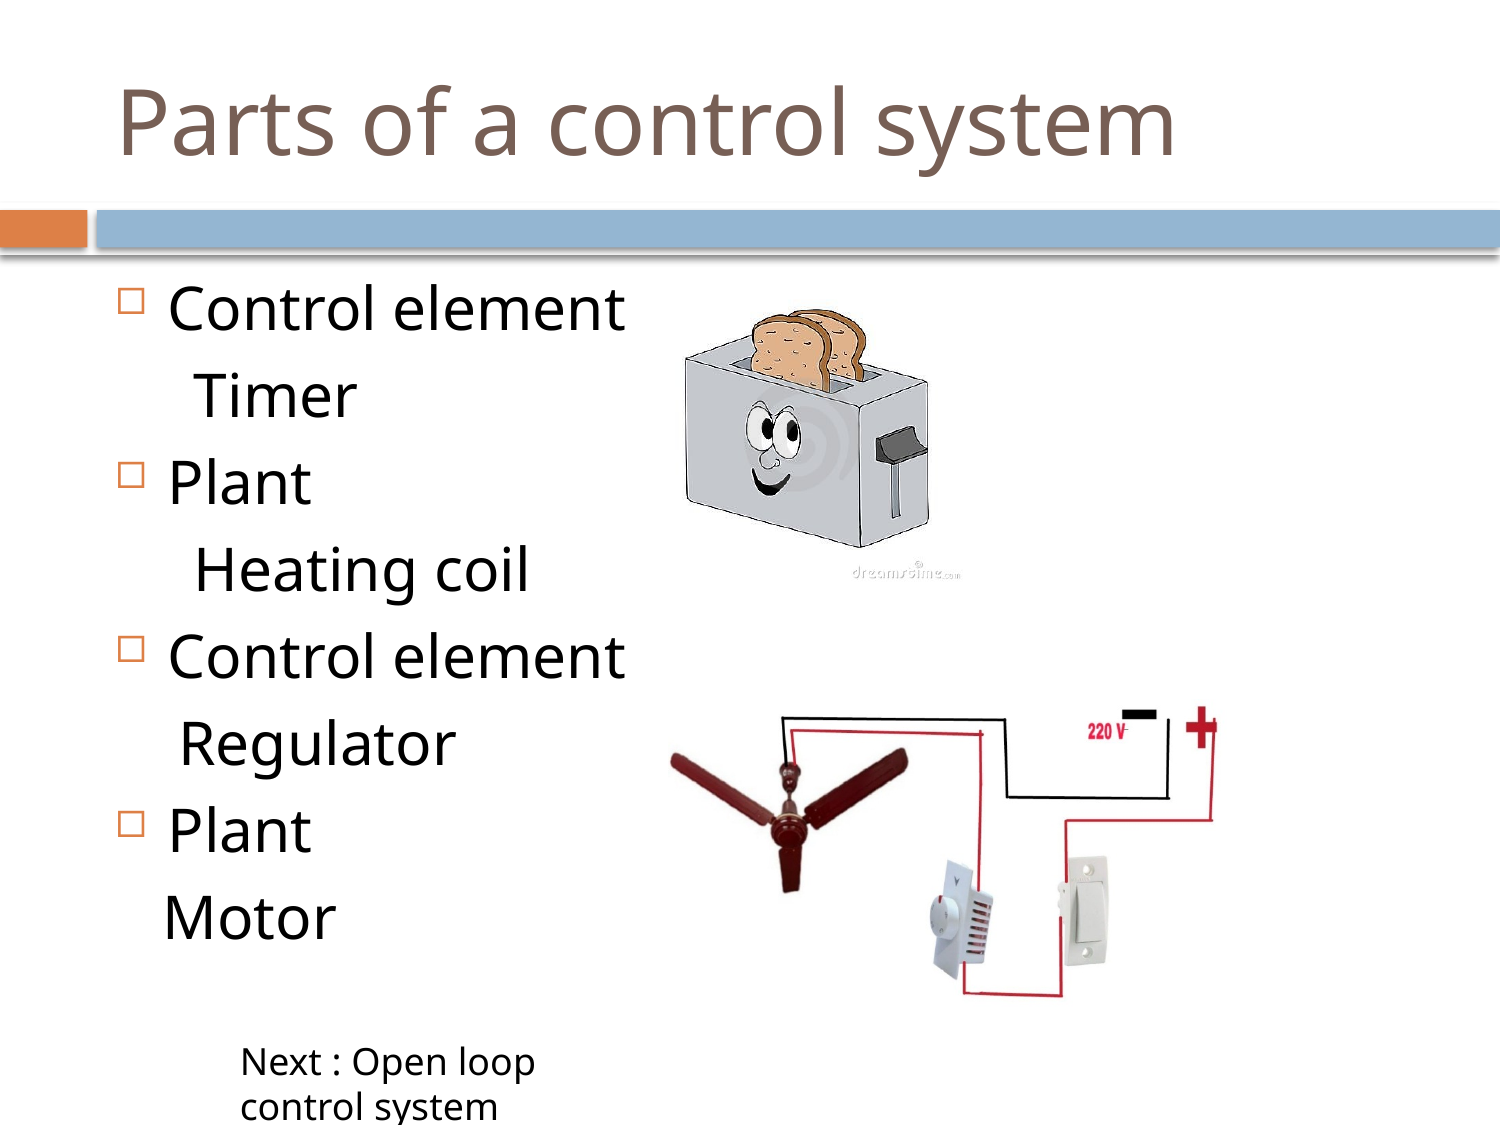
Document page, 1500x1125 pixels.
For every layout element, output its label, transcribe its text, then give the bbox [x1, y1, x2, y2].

title Parts of a control system [100, 37, 1438, 200]
picture [668, 699, 1257, 1031]
text_box Next : Open loop control system [224, 1030, 669, 1125]
list Control element Timer Plant Heating coil Control element Regulator Plant Motor [100, 262, 1438, 1000]
picture [649, 274, 963, 583]
